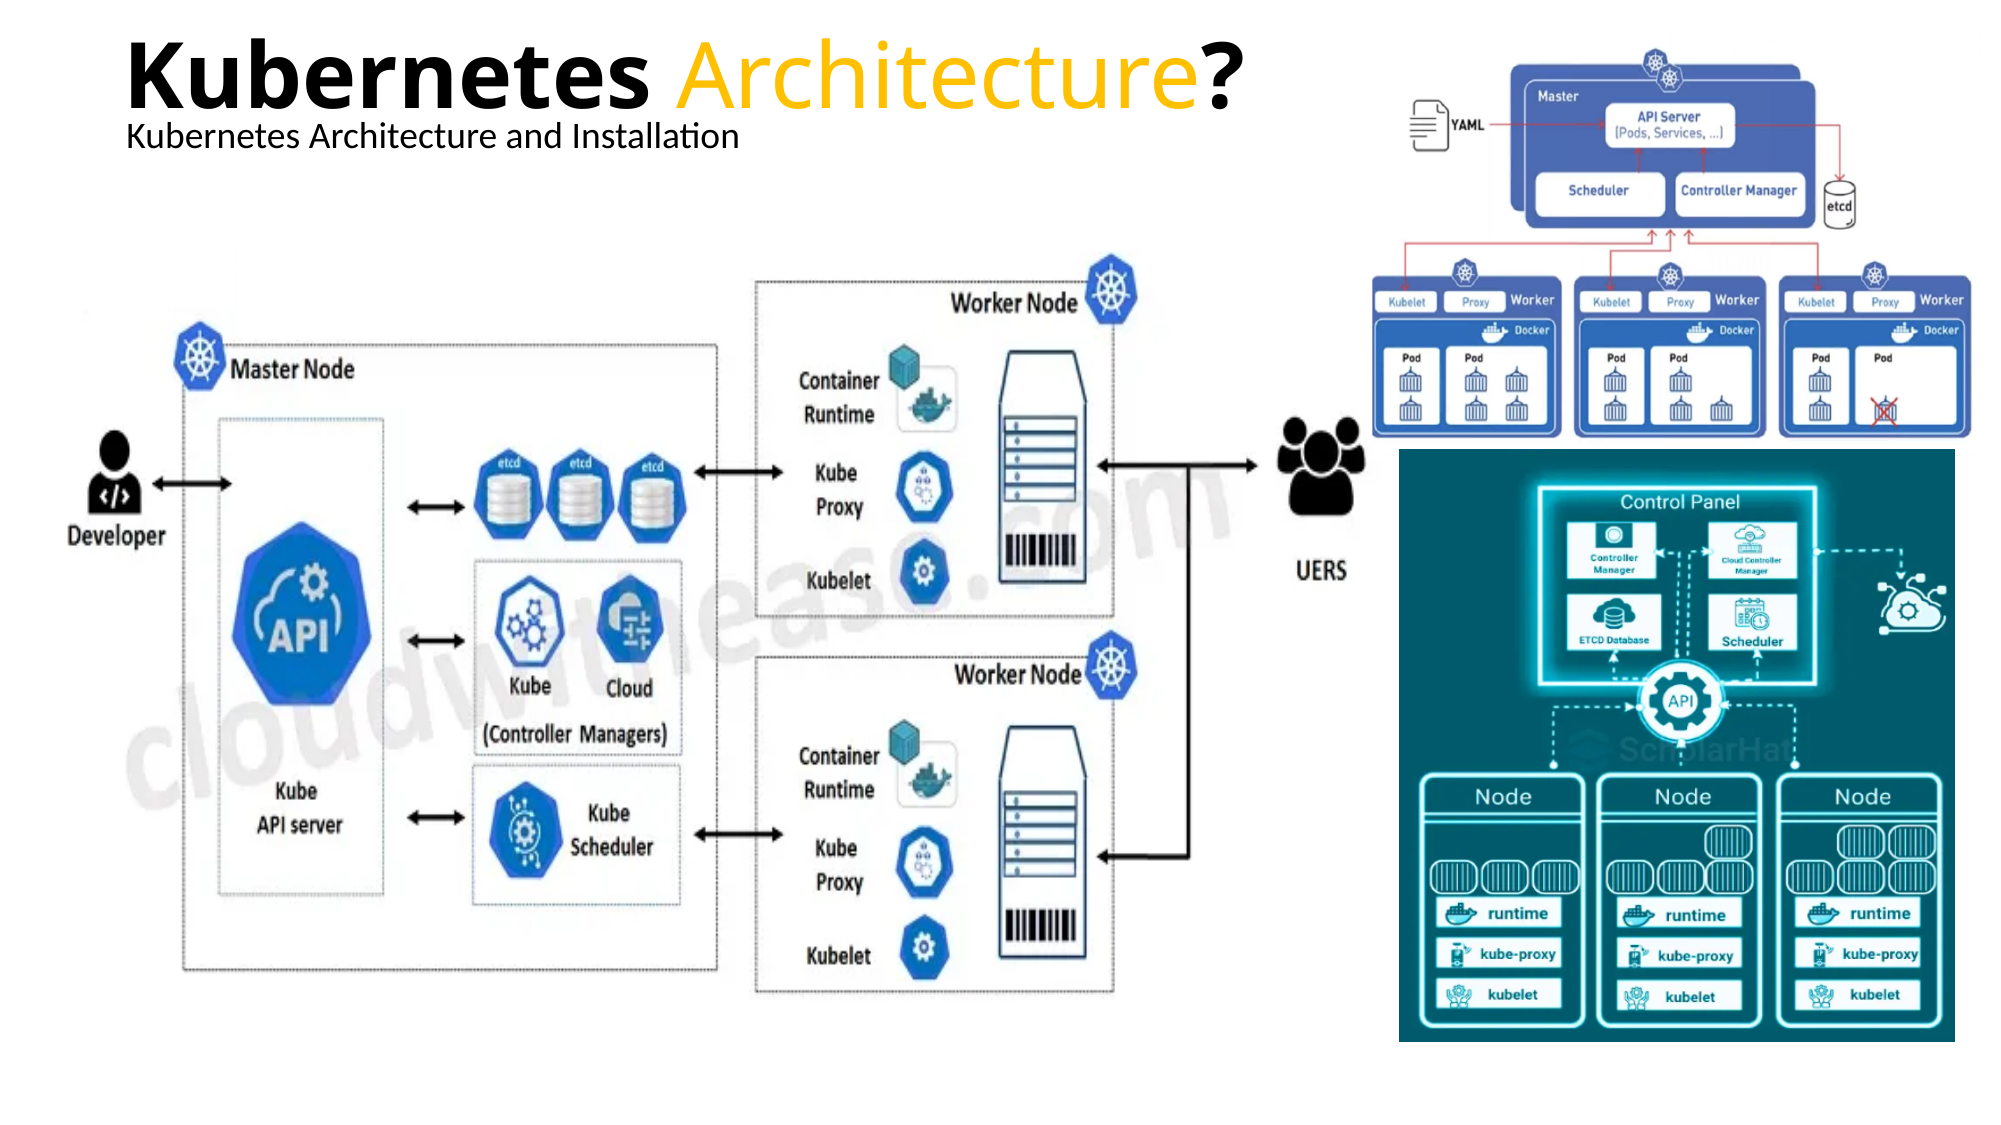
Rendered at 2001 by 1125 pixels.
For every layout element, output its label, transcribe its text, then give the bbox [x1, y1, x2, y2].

picture [1372, 33, 1982, 1042]
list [42, 201, 1382, 1005]
text_box Kubernetes Architecture and Installation [111, 103, 756, 163]
title Kubernetes Architecture? [108, 24, 1834, 201]
